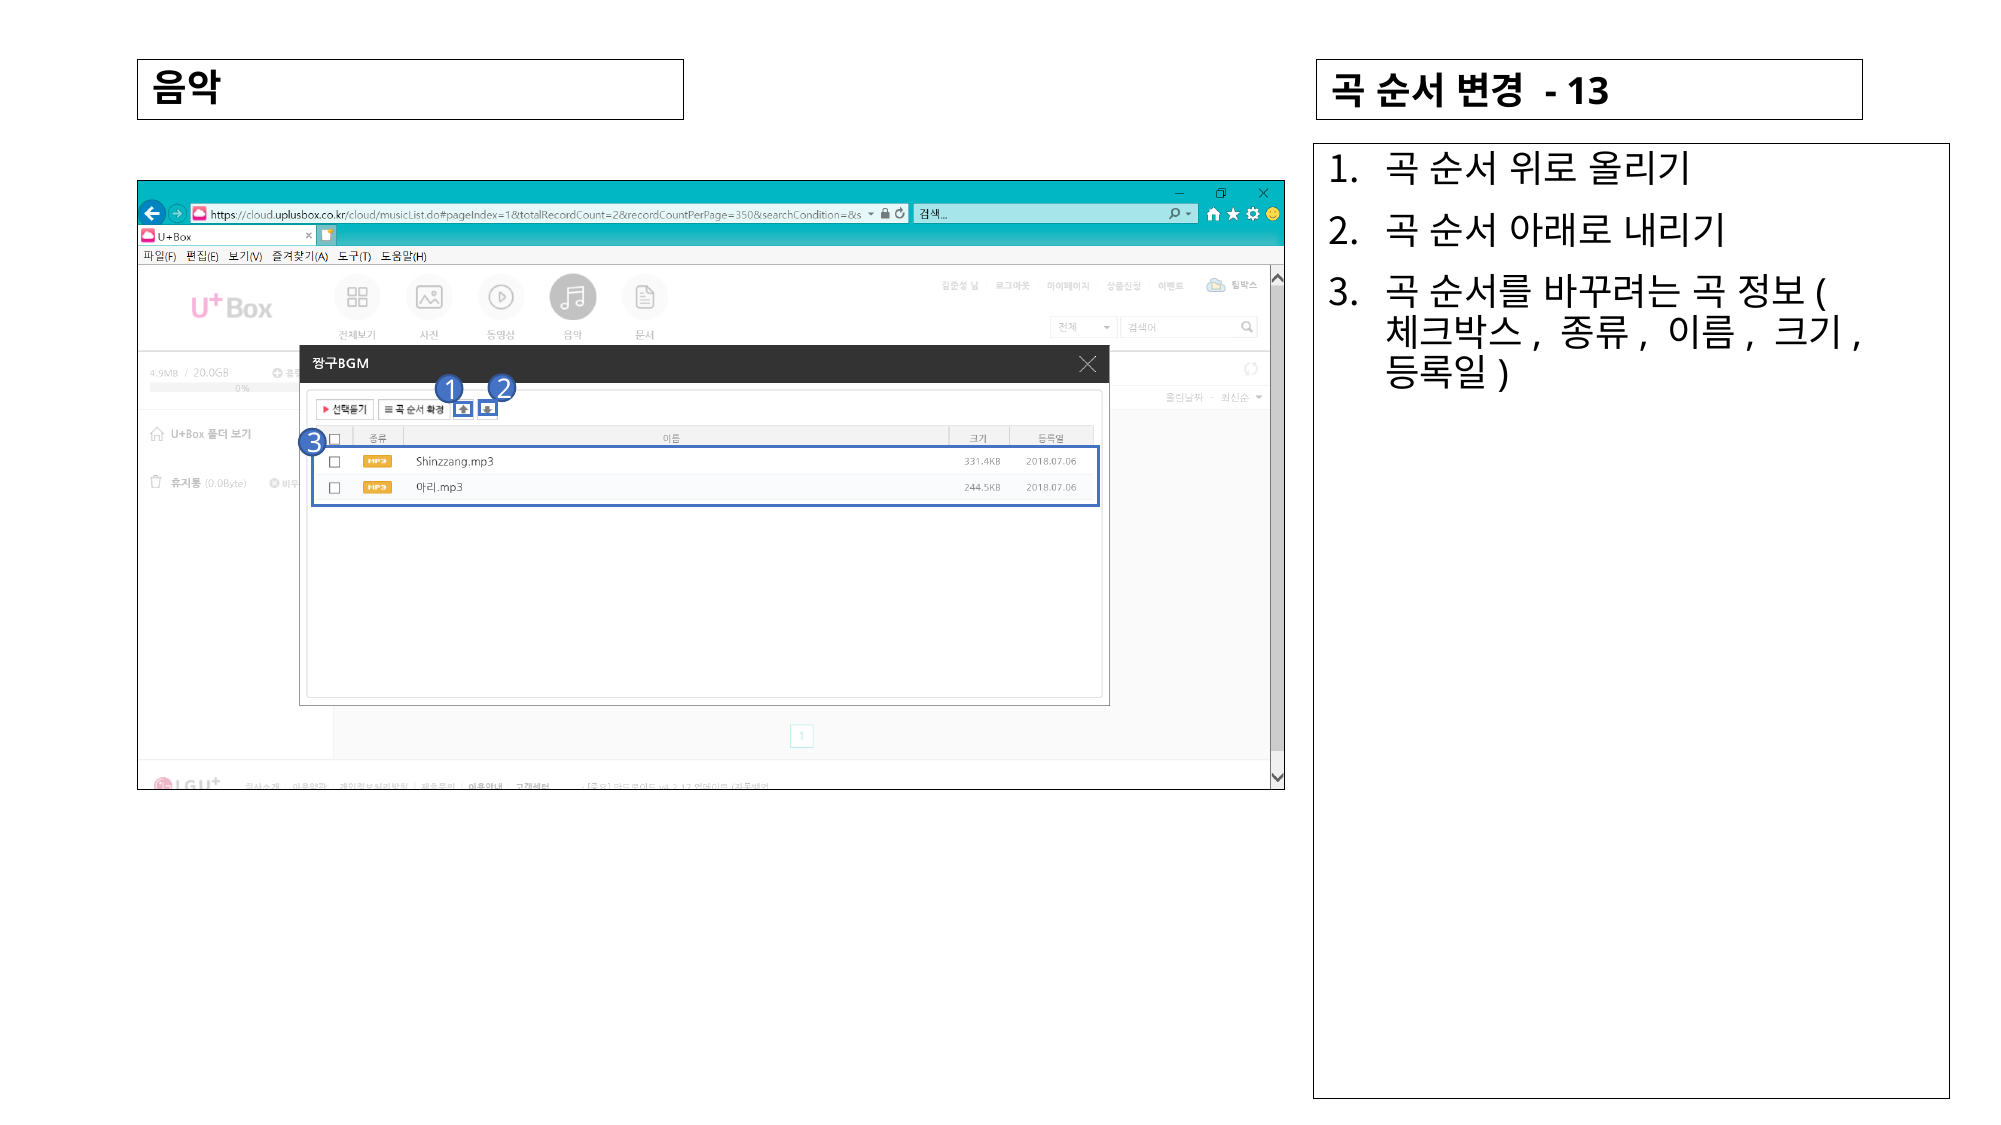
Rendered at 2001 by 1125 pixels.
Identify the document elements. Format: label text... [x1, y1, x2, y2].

title 음악 [137, 59, 684, 120]
list 곡 순서 변경 - 13 [1316, 59, 1863, 120]
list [137, 180, 1285, 790]
list 곡 순서 위로 올리기 곡 순서 아래로 내리기 곡 순서를 바꾸려는 곡 정보( 체크박스, 종류, 이름, 크기, 등록일) [1313, 143, 1950, 1099]
